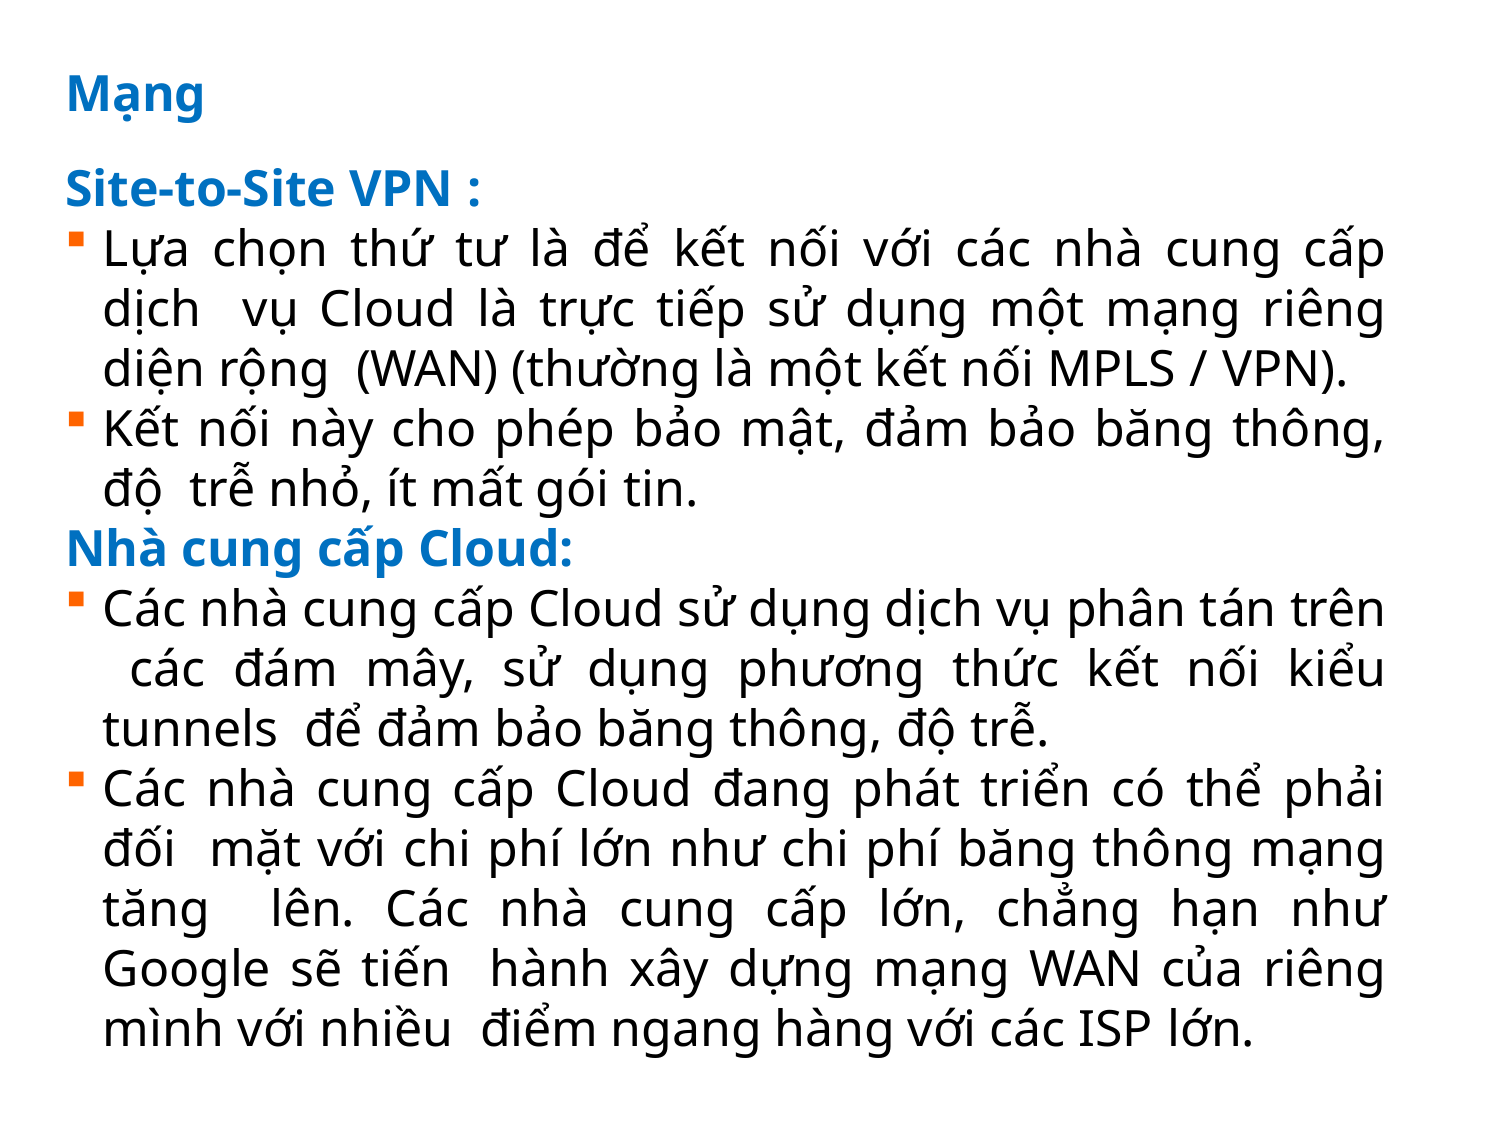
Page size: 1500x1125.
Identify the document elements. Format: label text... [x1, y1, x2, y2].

text_box Mạng Site-to-Site VPN : Lựa chọn thứ tư là để kết nối với các nhà cung cấp dịch vụ Cloud là trực tiếp sử dụng một mạng riêng diện rộng (WAN) (thường là một kết nối MPLS / VPN). Kết nối này cho phép bảo mật, đảm bảo băng thông, độ trễ nhỏ, ít mất gói tin. Nhà cung cấp Cloud: Các nhà cung cấp Cloud sử dụng dịch vụ phân tán trên các đám mây, sử dụng phương thức kết nối kiểu tunnels để đảm bảo băng thông, độ trễ. Các nhà cung cấp Cloud đang phát triển có thể phải đối mặt với chi phí lớn như chi phí băng thông mạng tăng lên. Các nhà cung cấp lớn, chẳng hạn như Google sẽ tiến hành xây dựng mạng WAN của riêng mình với nhiều điểm ngang hàng với các ISP lớn. [62, 25, 1388, 1057]
